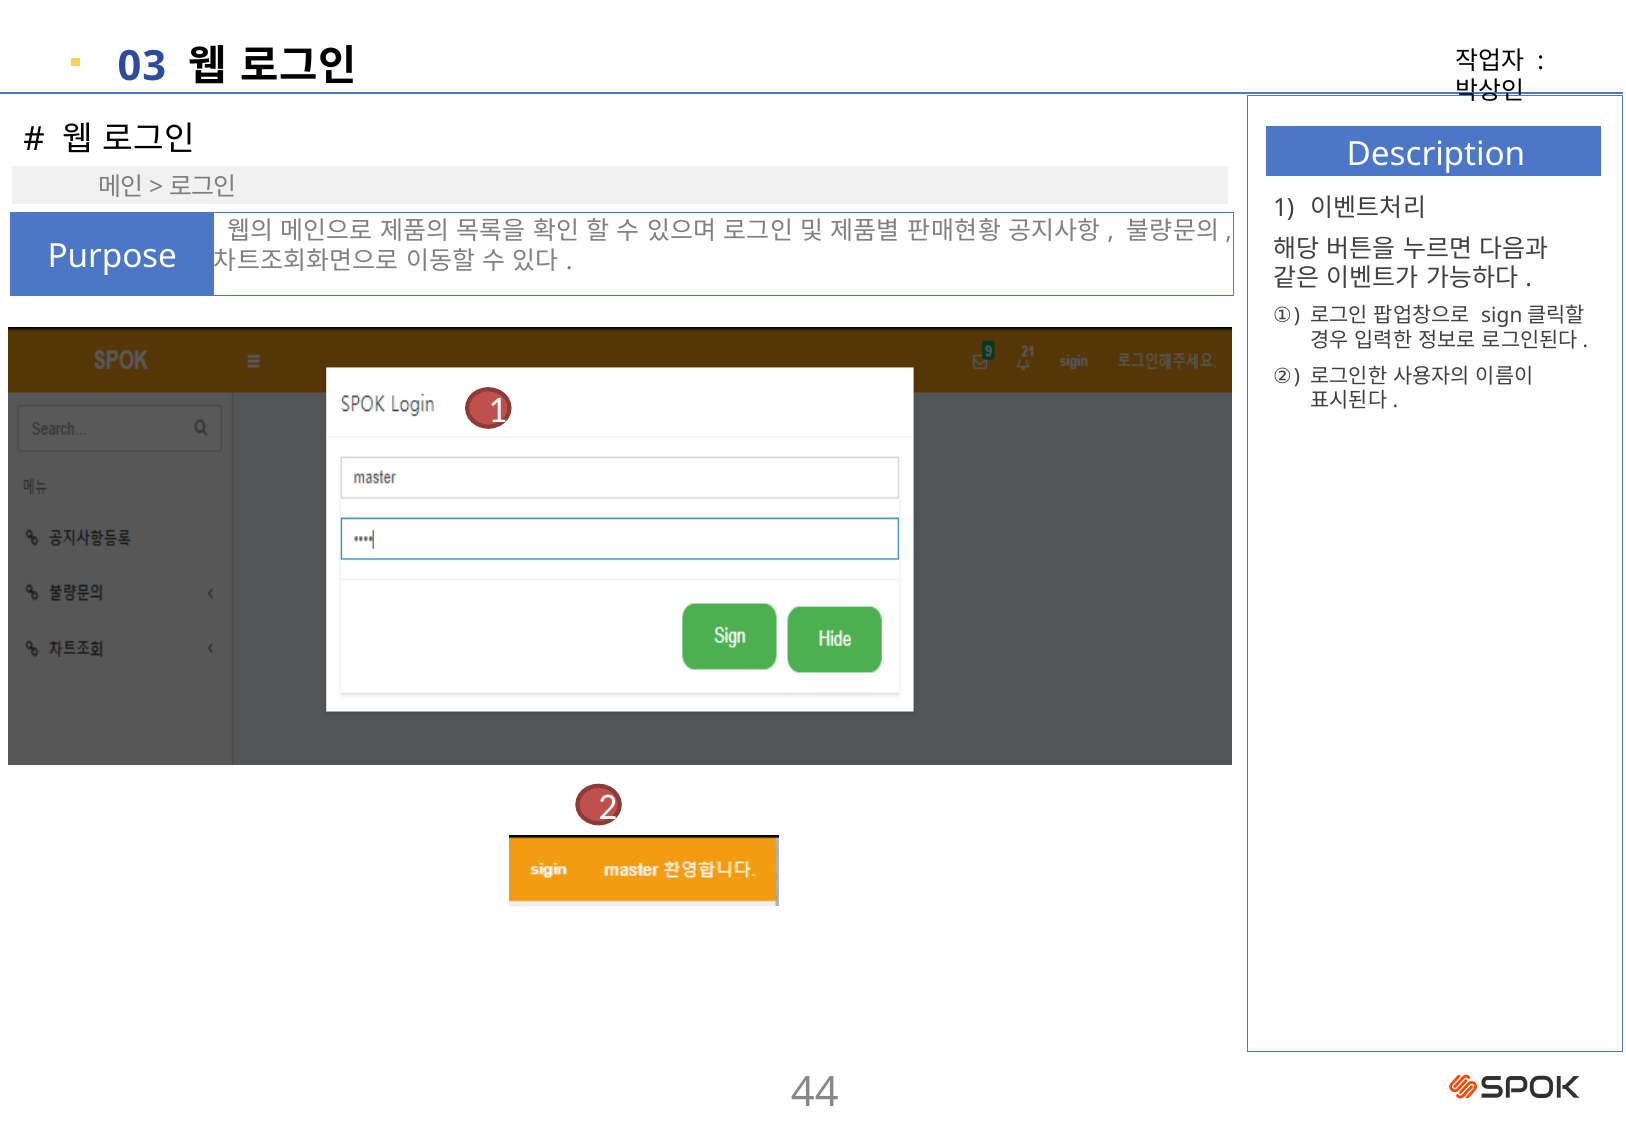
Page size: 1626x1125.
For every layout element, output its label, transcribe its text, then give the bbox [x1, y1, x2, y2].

picture [1449, 1060, 1610, 1114]
picture [509, 835, 779, 906]
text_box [11, 166, 1229, 205]
slide_number 44 [781, 1064, 844, 1116]
picture [8, 326, 1232, 765]
text_box 작업자 : 박상인 [1440, 37, 1625, 94]
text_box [71, 36, 451, 90]
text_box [0, 92, 1623, 1052]
